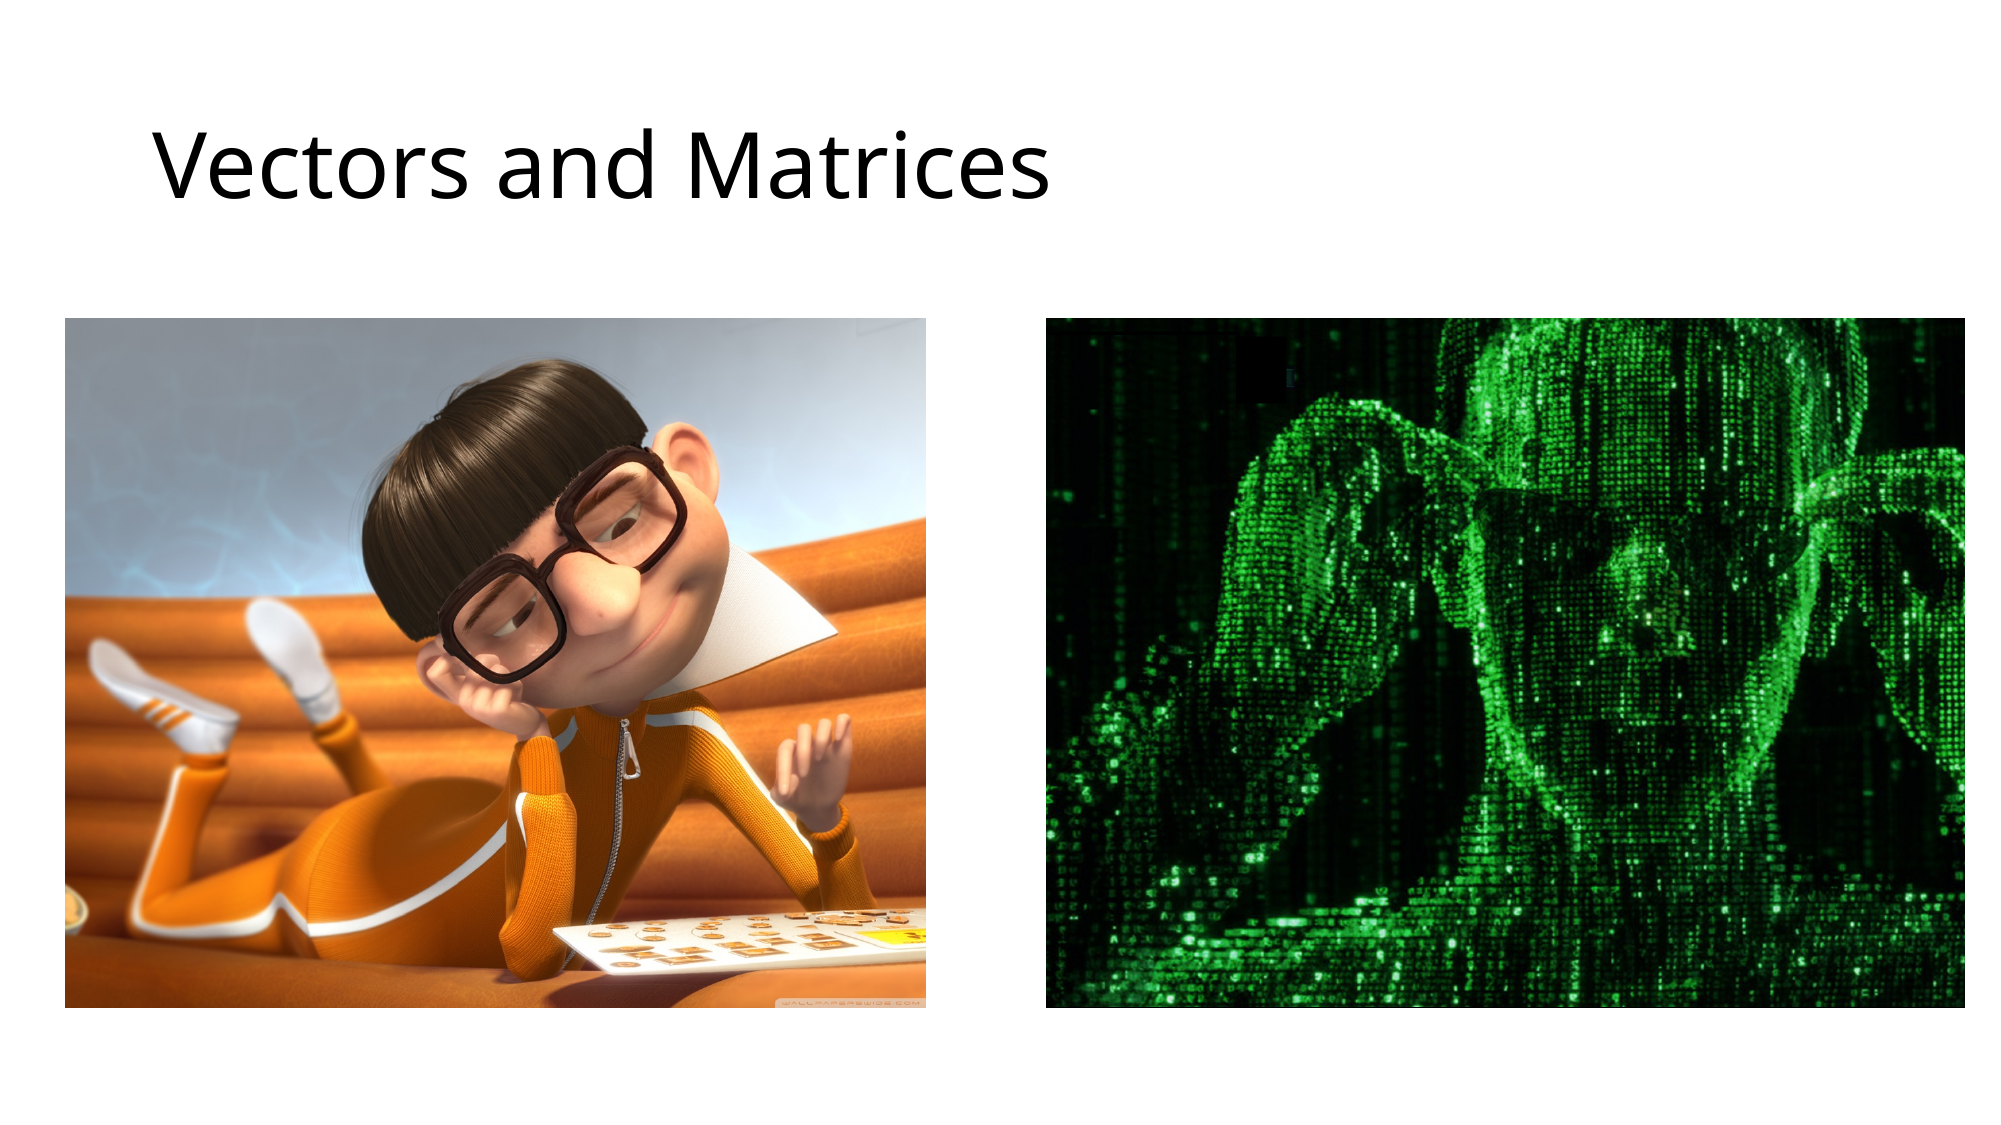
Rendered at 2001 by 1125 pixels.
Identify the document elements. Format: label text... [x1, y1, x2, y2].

picture [1046, 318, 1965, 1008]
picture [65, 318, 926, 1008]
title Vectors and Matrices [137, 59, 1863, 278]
